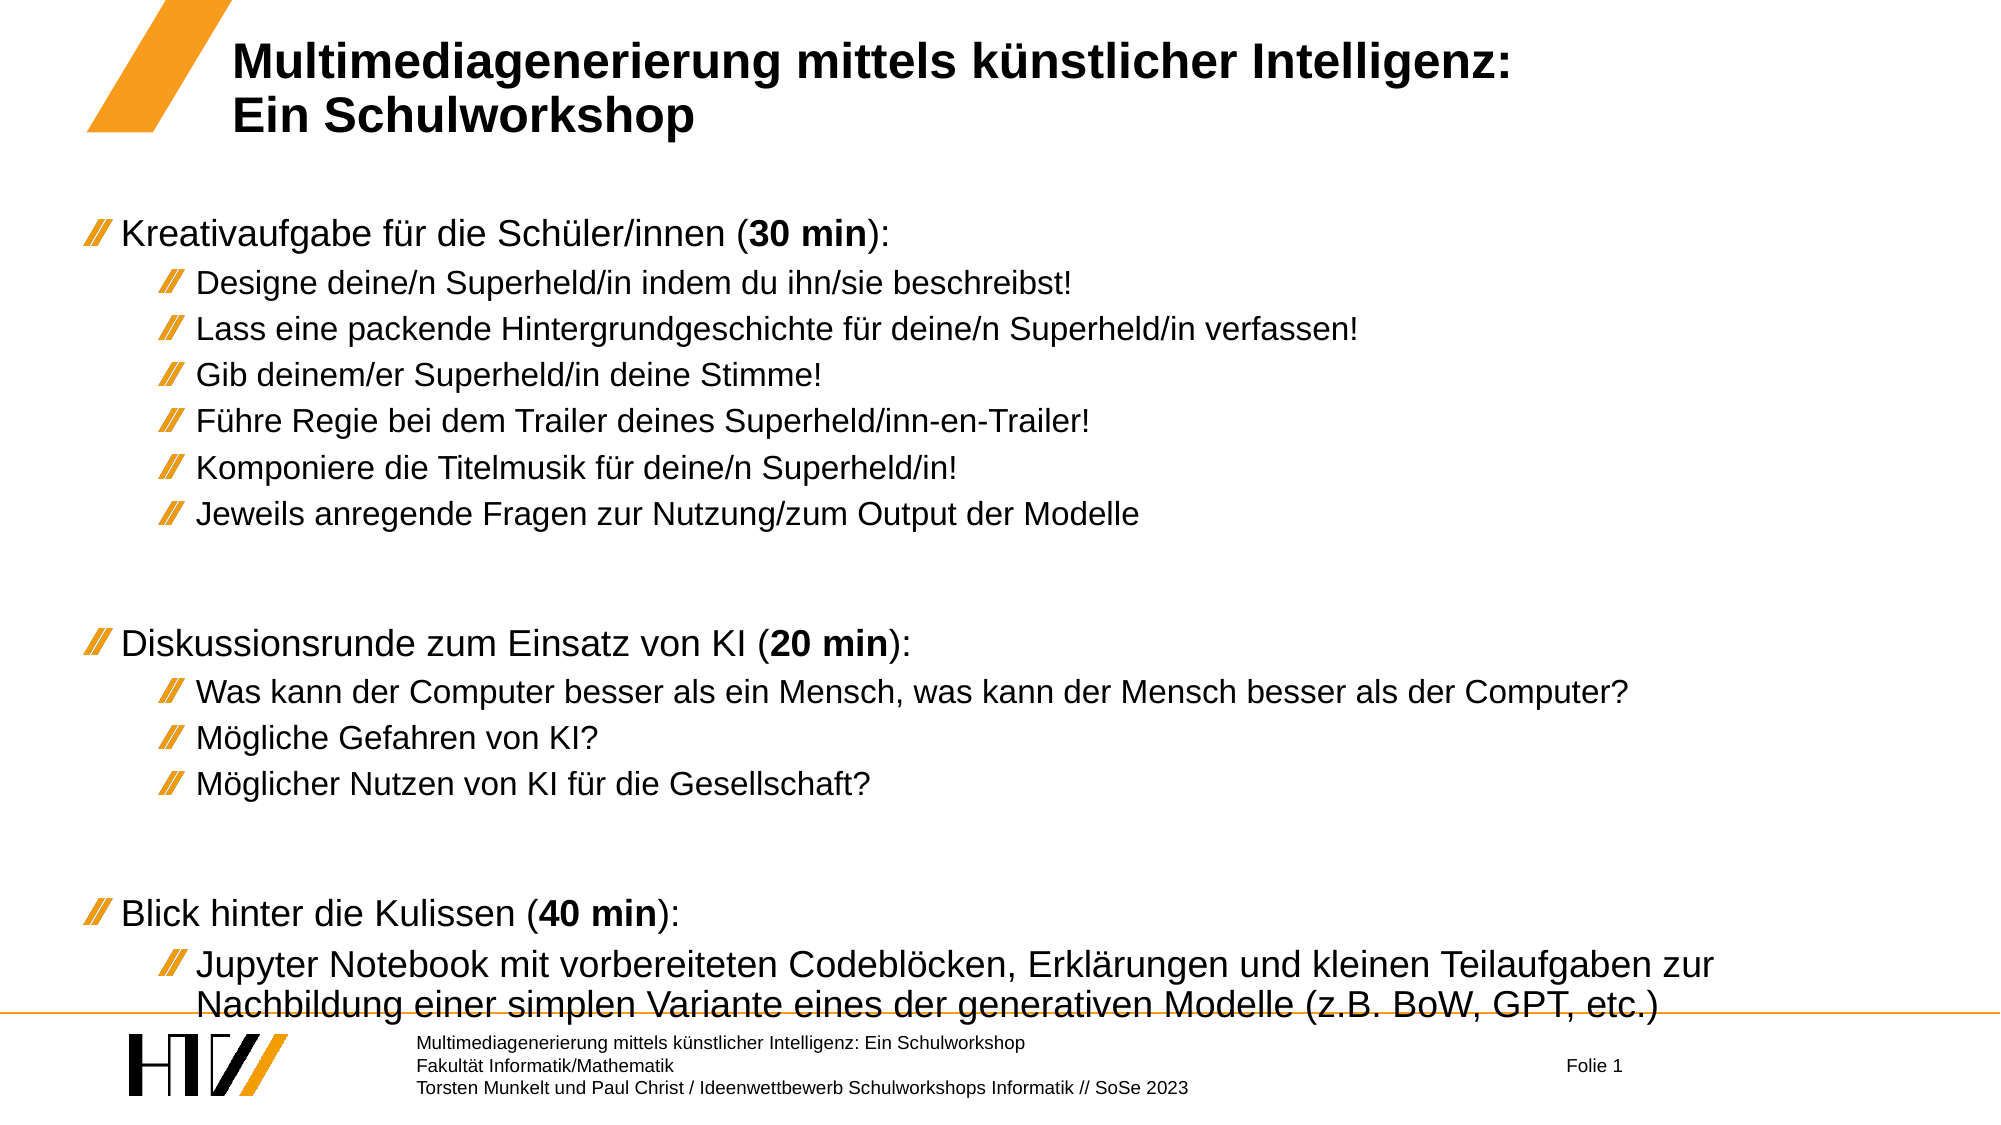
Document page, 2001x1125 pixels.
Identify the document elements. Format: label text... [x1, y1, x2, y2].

picture [83, 219, 110, 246]
picture [158, 269, 182, 293]
picture [158, 408, 182, 432]
picture [158, 362, 182, 386]
picture [83, 628, 110, 655]
list Kreativaufgabe für die Schüler/innen (30 min): Designe deine/n Superheld/in indem du ihn/sie beschreibst! Lass eine packende Hintergrundgeschichte für deine/n Superheld/in verfassen! Gib deinem/er Superheld/in deine Stimme! Führe Regie bei dem Trailer deines Superheld/inn-en-Trailer! Komponiere die Titelmusik für deine/n Superheld/in! Jeweils anregende Fragen zur Nutzung/zum Output der Modelle Diskussionsrunde zum Einsatz von KI (20 min): Was kann der Computer besser als ein Mensch, was kann der Mensch besser als der Computer? Mögliche Gefahren von KI? Möglicher Nutzen von KI für die Gesellschaft? Blick hinter die Kulissen (40 min): Jupyter Notebook mit vorbereiteten Codeblöcken, Erklärungen und kleinen Teilaufgaben zur Nachbildung einer simplen Variante eines der generativen Modelle (z.B. BoW, GPT, etc.) [83, 214, 1809, 998]
picture [158, 771, 182, 795]
title Multimediagenerierung mittels künstlicher Intelligenz: Ein Schulworkshop [232, 40, 1908, 144]
picture [158, 678, 182, 703]
picture [158, 949, 185, 976]
picture [129, 1034, 288, 1096]
picture [158, 501, 182, 525]
picture [158, 725, 182, 749]
picture [83, 898, 110, 925]
picture [158, 454, 182, 479]
picture [158, 315, 182, 340]
